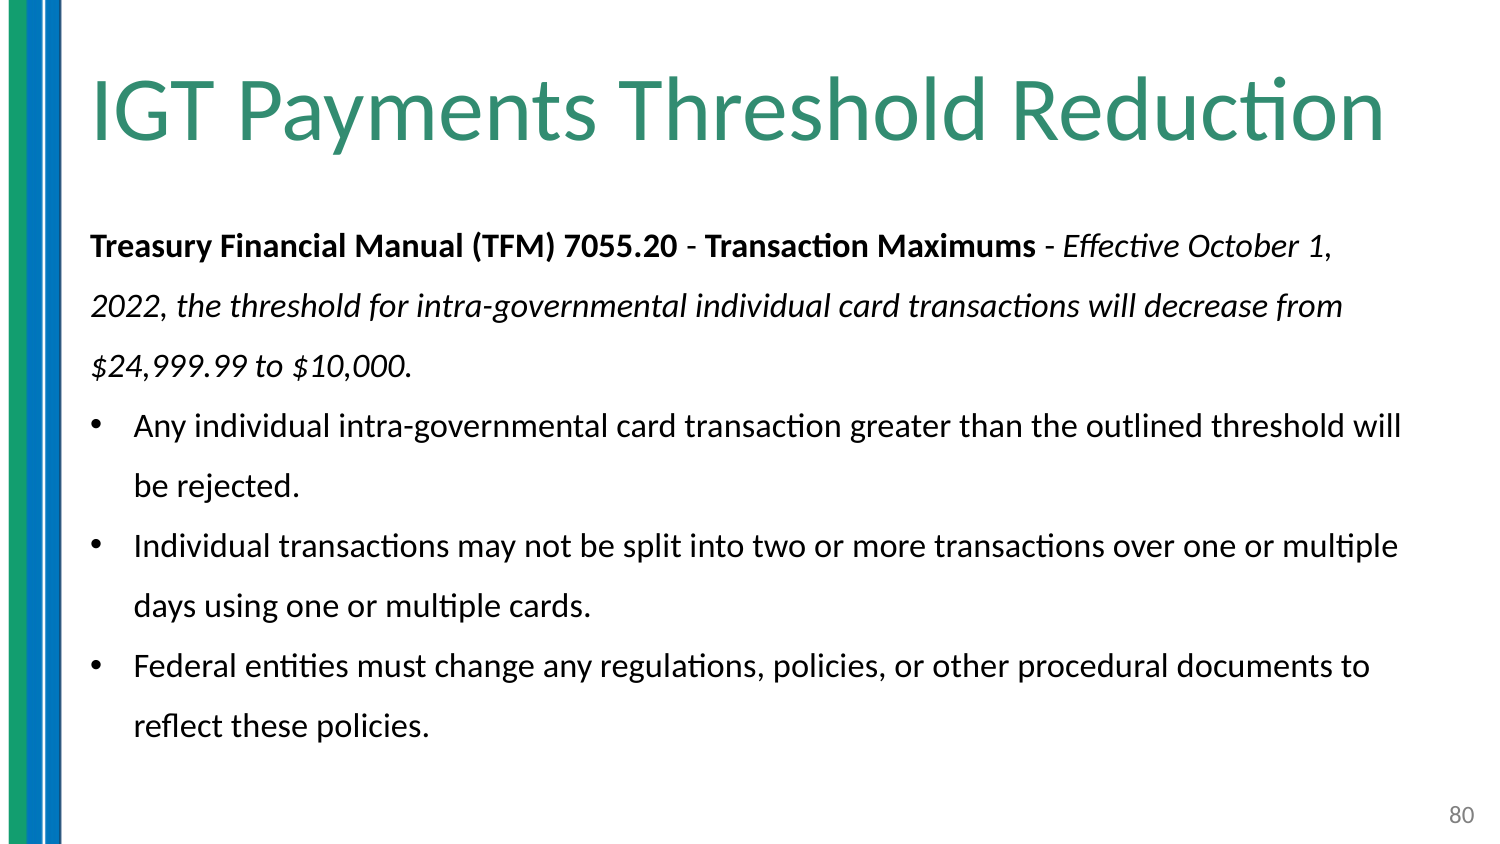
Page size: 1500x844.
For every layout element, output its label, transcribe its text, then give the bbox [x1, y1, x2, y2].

picture [0, 0, 26, 844]
picture [29, 0, 1500, 844]
title IGT Payments Threshold Reduction [75, 33, 1425, 175]
list Treasury Financial Manual (TFM) 7055.20 - Transaction Maximums - Effective October 1, 2022, the threshold for intra-governmental individual card transactions will decrease from $24,999.99 to $10,000. Any individual intra-governmental card transaction greater than the outlined threshold will be rejected. Individual transactions may not be split into two or more transactions over one or multiple days using one or multiple cards. Federal entities must change any regulations, policies, or other procedural documents to reflect these policies. [75, 196, 1425, 754]
